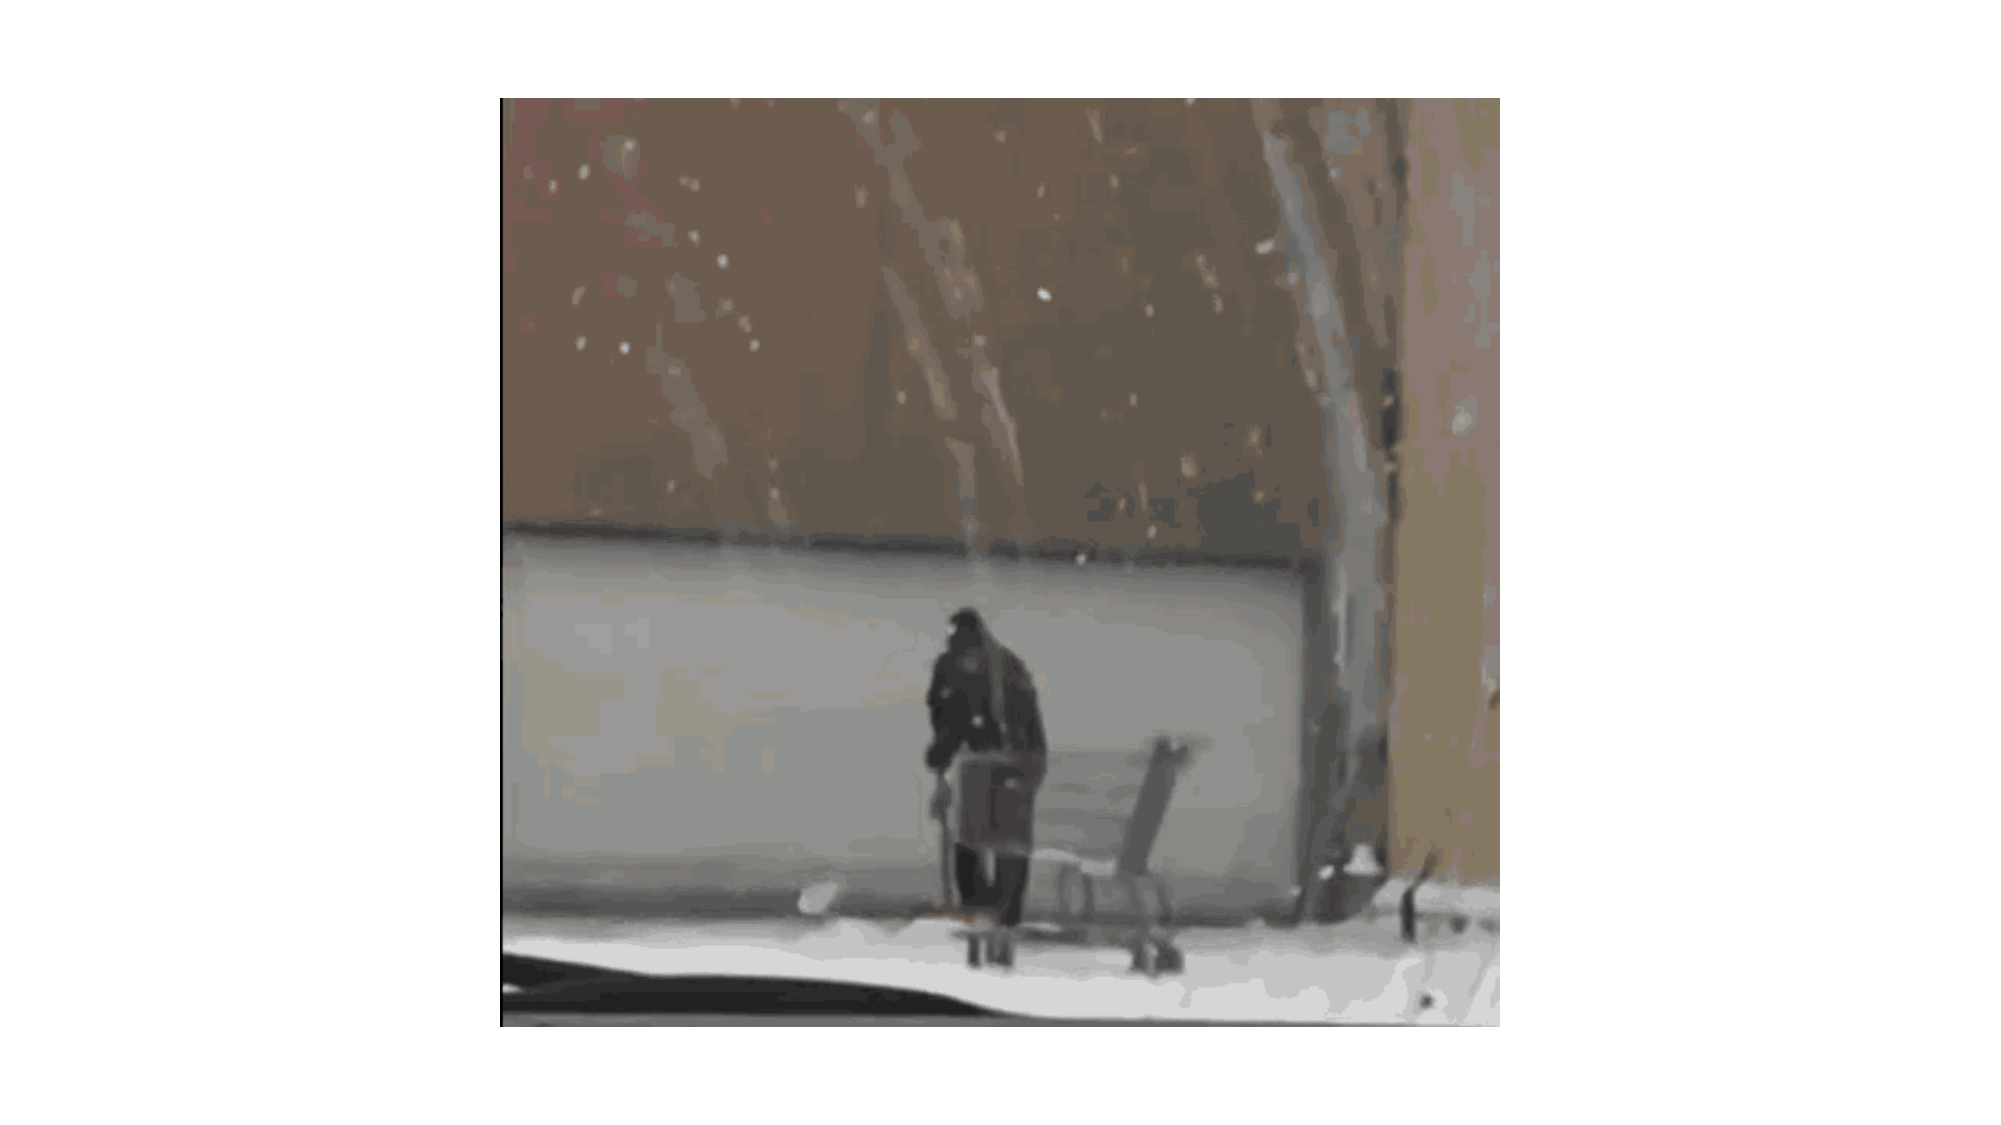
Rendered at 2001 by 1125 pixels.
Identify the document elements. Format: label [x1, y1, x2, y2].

picture [499, 98, 1500, 1027]
